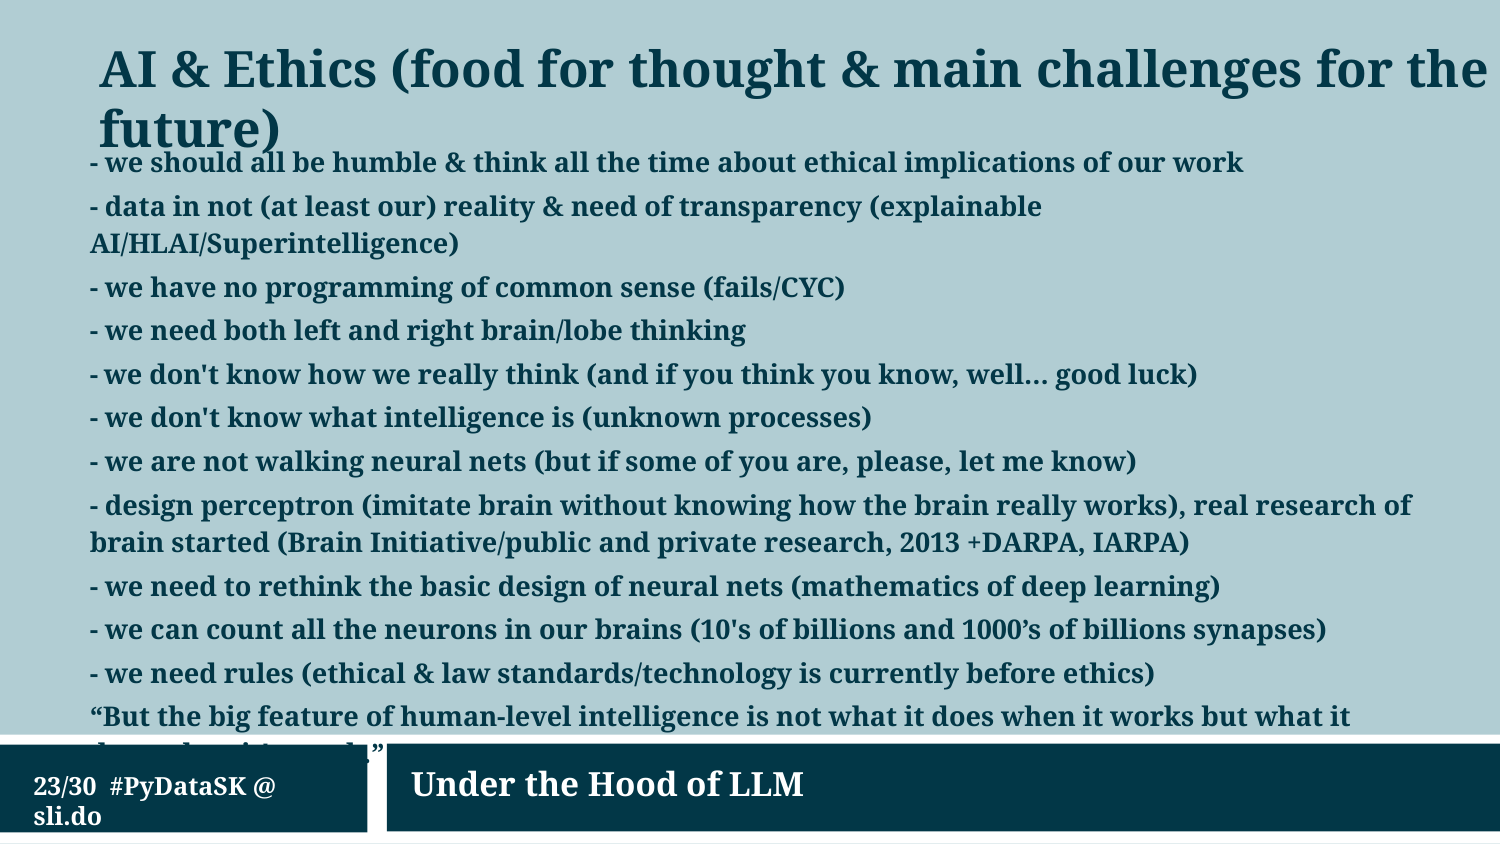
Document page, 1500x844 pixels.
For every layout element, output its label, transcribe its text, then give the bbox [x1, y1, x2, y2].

picture [80, 808, 84, 824]
picture [96, 812, 100, 824]
text_box - we should all be humble & think all the time about ethical implications of our work - data in not (at least our) reality & need of transparency (explainable AI/HLAI/Superintelligence) - we have no programming of common sense (fails/CYC) - we need both left and right brain/lobe thinking - we don't know how we really think (and if you think you know, well… good luck) - we don't know what intelligence is (unknown processes) - we are not walking neural nets (but if some of you are, please, let me know) - design perceptron (imitate brain without knowing how the brain really works), real research of brain started (Brain Initiative/public and private research, 2013 +DARPA, IARPA) - we need to rethink the basic design of neural nets (mathematics of deep learning) - we can count all the neurons in our brains (10's of billions and 1000’s of billions synapses) - we need rules (ethical & law standards/technology is currently before ethics) “But the big feature of human-level intelligence is not what it does when it works but what it does when it's stuck.” -- Marvin Minsky [78, 134, 1429, 720]
text_box AI & Ethics (food for thought & main challenges for the future) [88, 36, 1500, 159]
picture [35, 812, 44, 824]
picture [72, 812, 78, 825]
picture [89, 812, 93, 824]
text_box Under the Hood of LLM [400, 740, 1500, 826]
text_box 23/30 #PyDataSK @ sli.do [22, 764, 362, 808]
